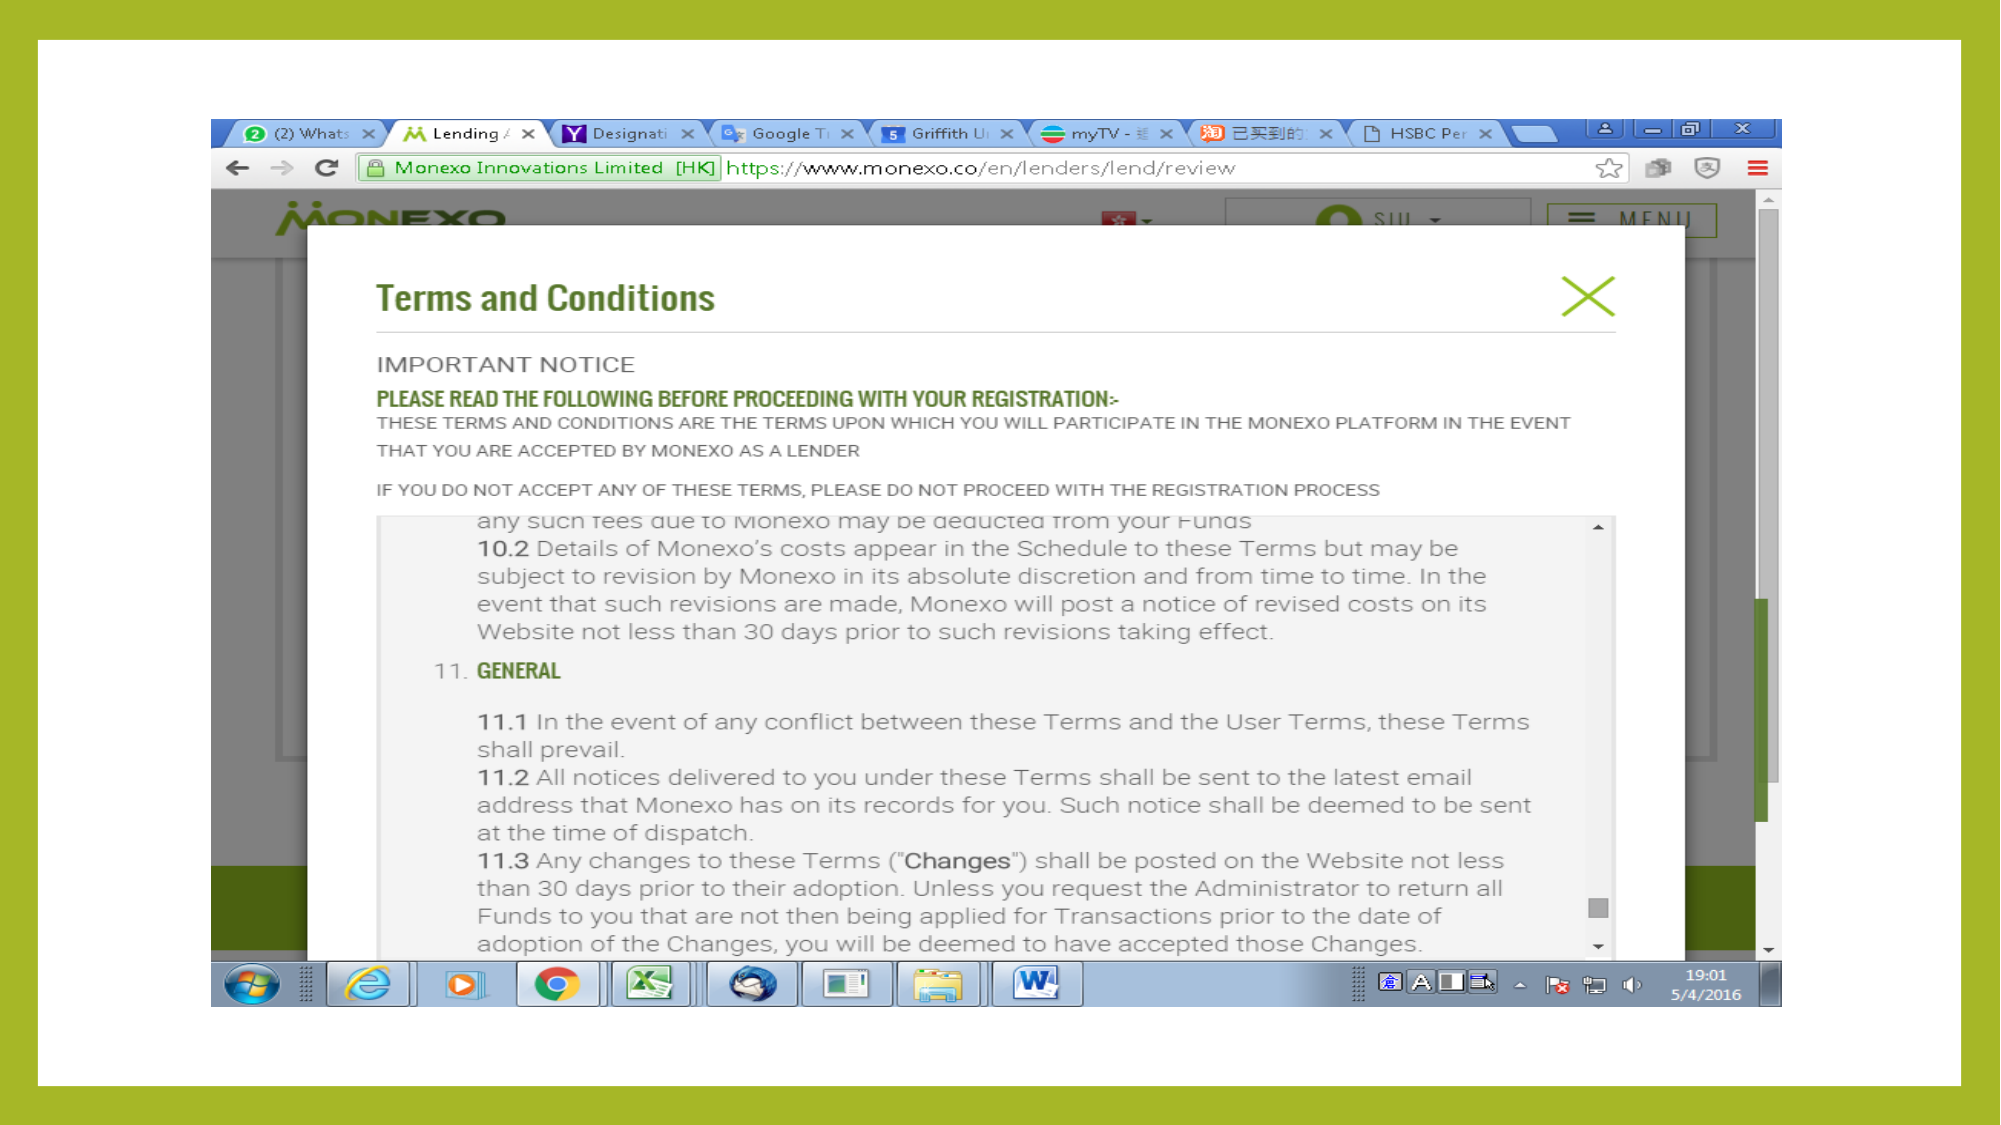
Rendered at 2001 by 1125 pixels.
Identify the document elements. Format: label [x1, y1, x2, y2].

picture [211, 119, 1782, 1007]
